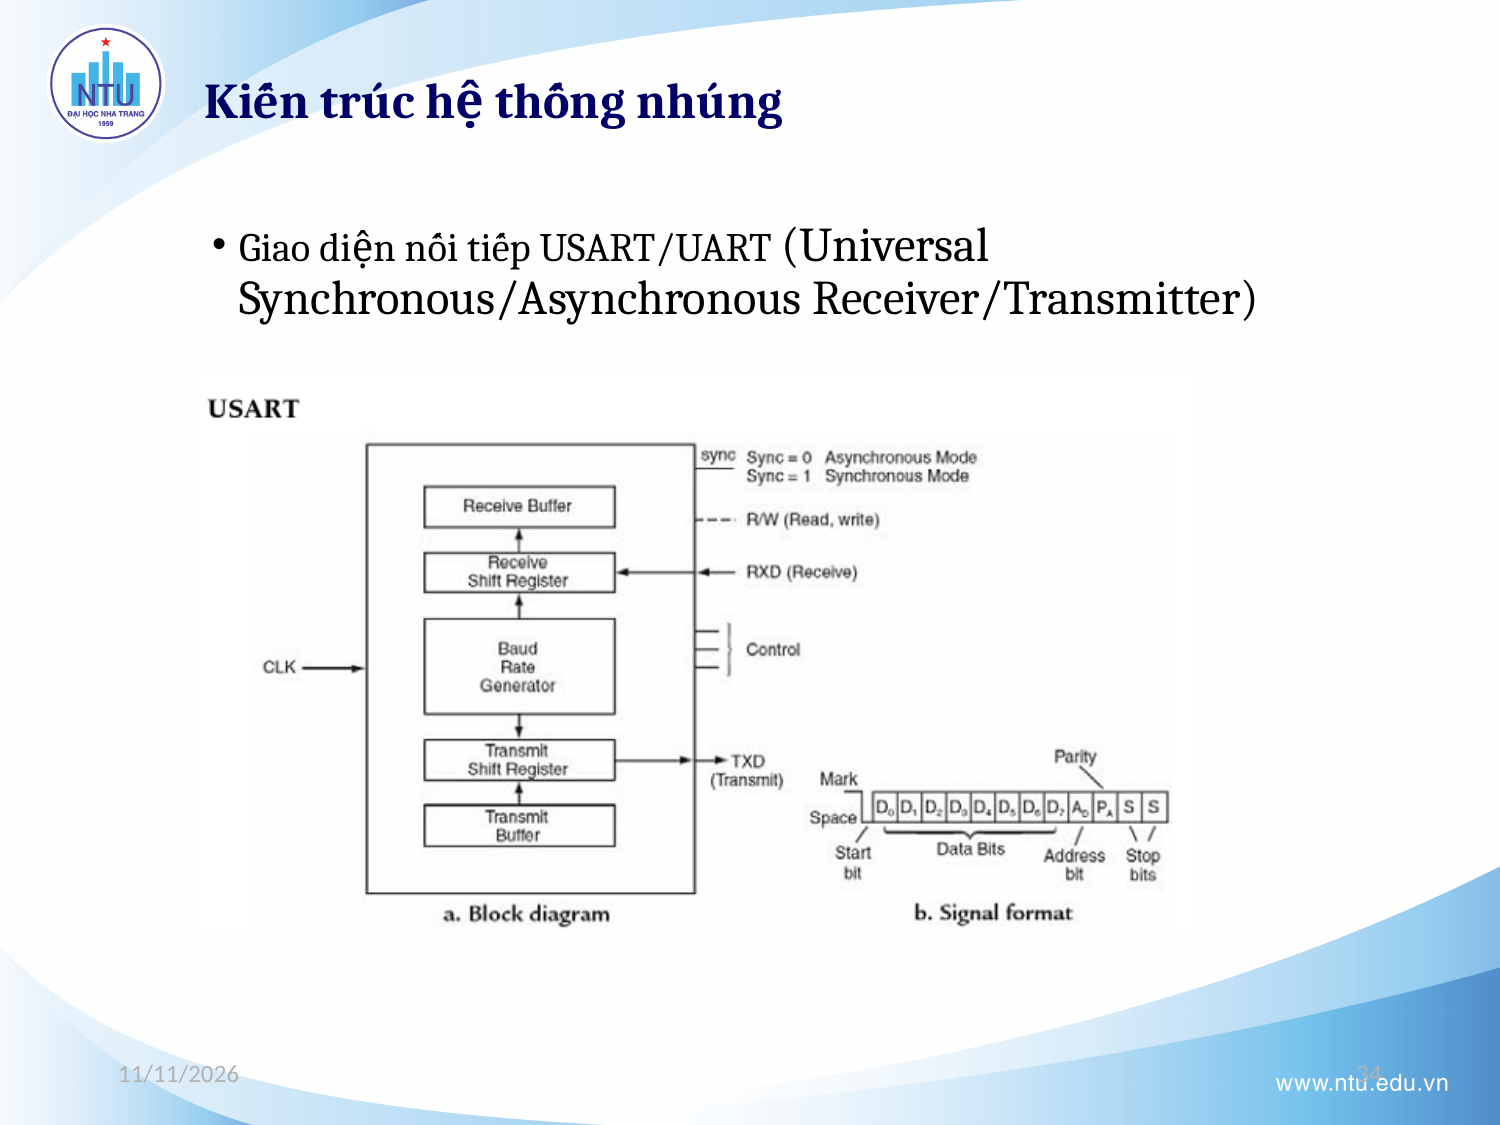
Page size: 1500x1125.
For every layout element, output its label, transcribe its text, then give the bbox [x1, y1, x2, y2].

text_box Kiến trúc hệ thống nhúng [187, 61, 1250, 137]
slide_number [103, 1042, 441, 1103]
picture [0, 0, 1500, 1125]
list Giao diện nối tiếp USART/UART (Universal Synchronous/Asynchronous Receiver/Transmitter) [197, 212, 1400, 435]
slide_number 34 [1059, 1042, 1397, 1103]
